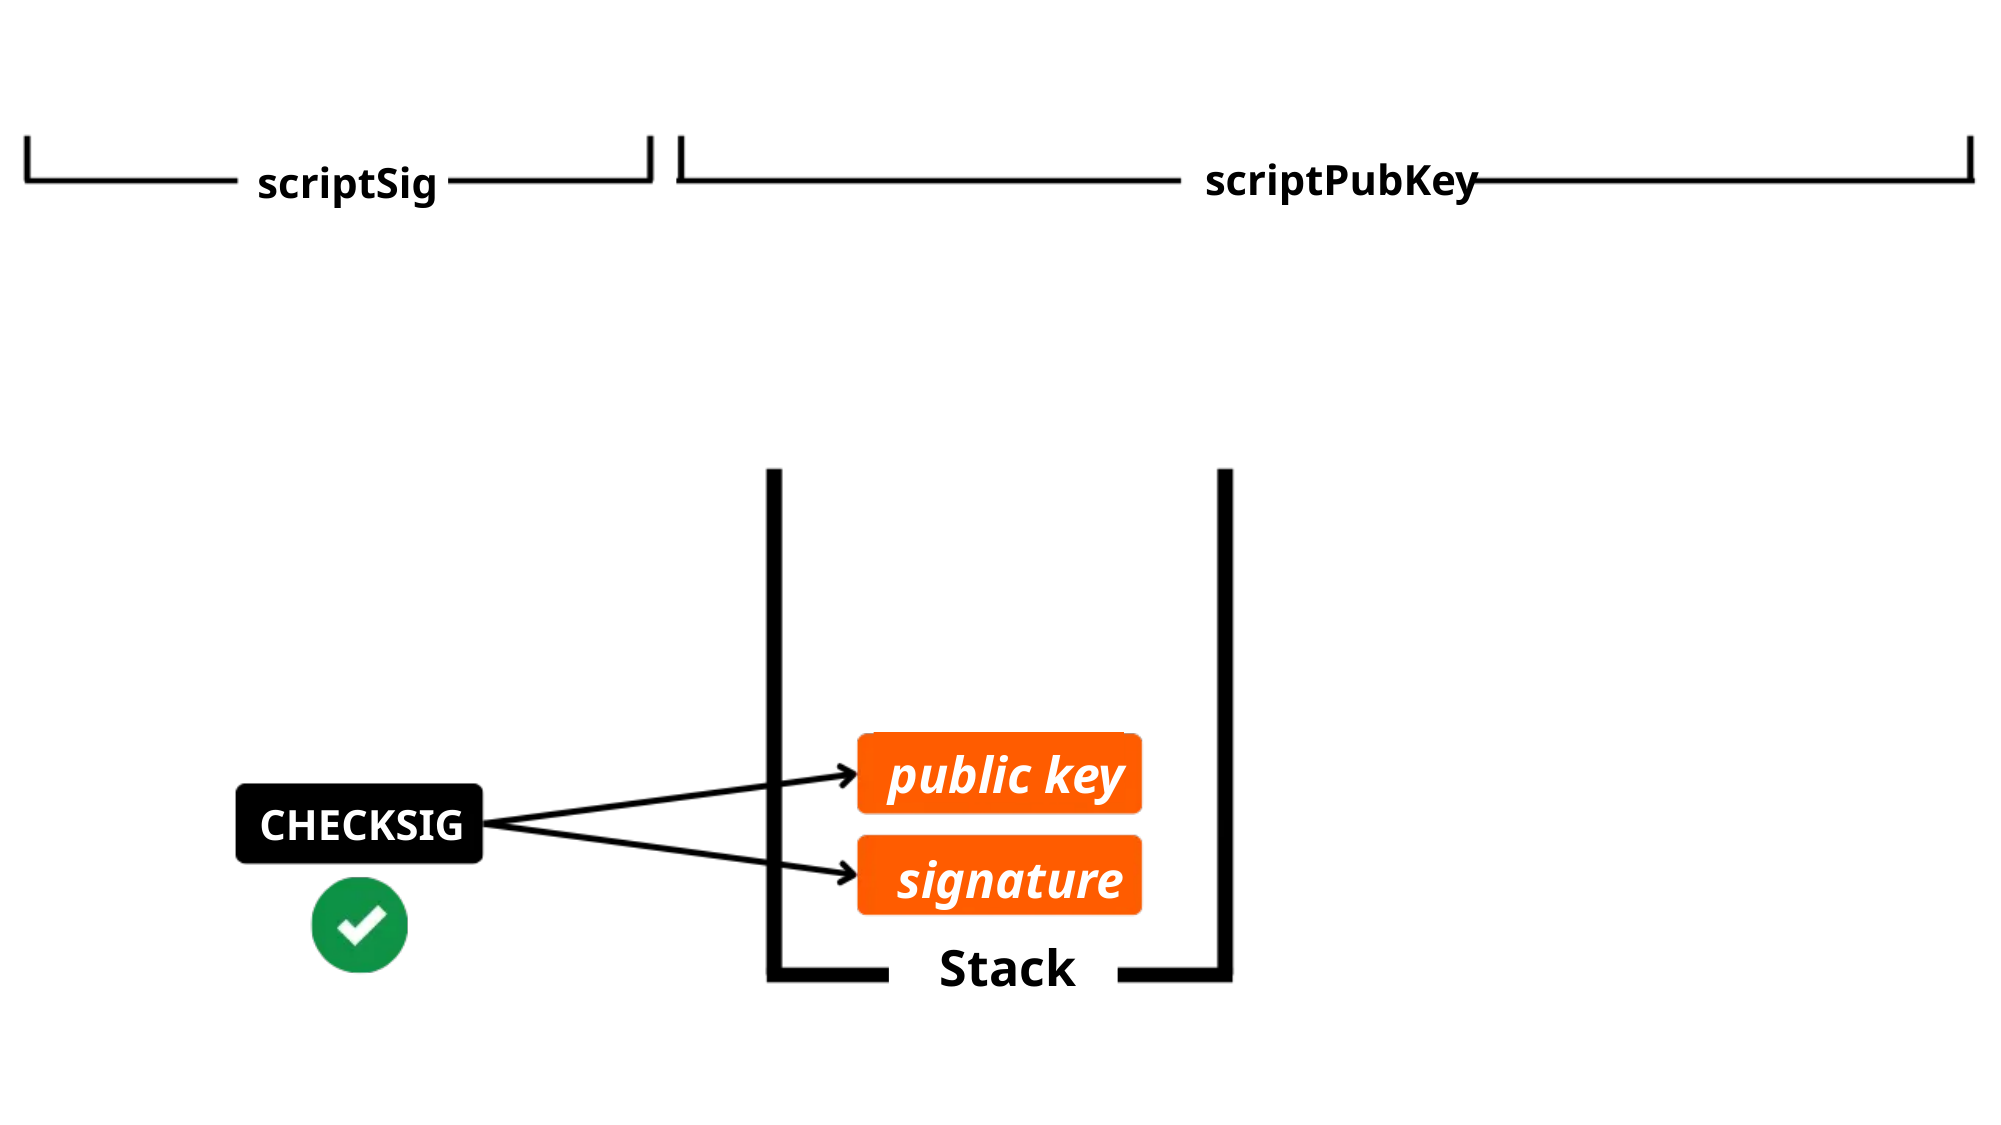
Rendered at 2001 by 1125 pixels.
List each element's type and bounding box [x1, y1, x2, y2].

picture [0, 87, 2000, 1038]
